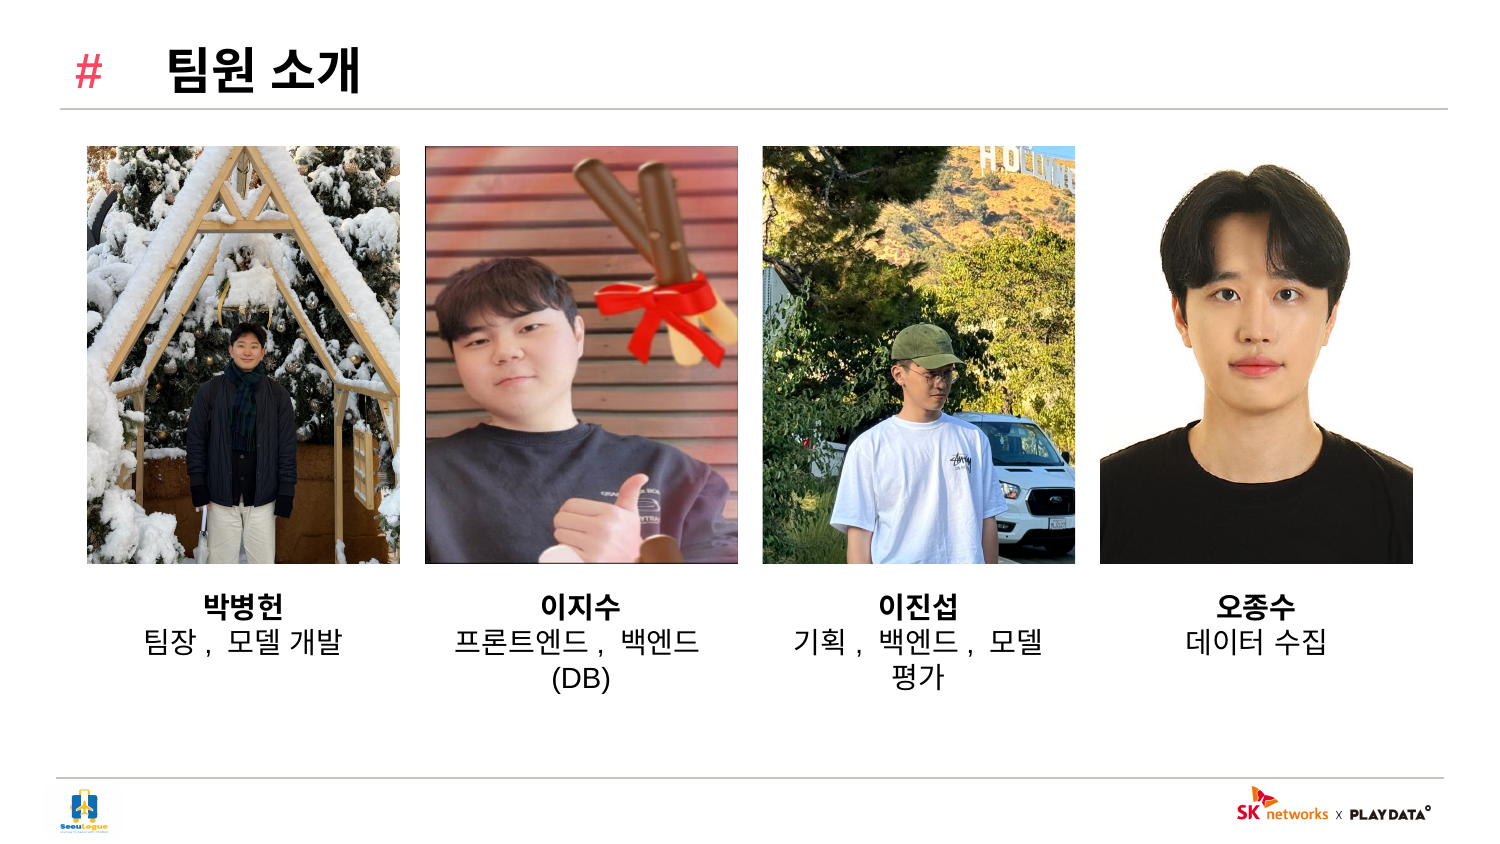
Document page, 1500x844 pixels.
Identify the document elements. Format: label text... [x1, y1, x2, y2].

title 팀원 소개 [163, 21, 1439, 107]
picture [43, 780, 125, 843]
picture [1237, 786, 1431, 829]
text_box 박병헌 팀장, 모델 개발 [87, 574, 400, 675]
text_box 이지수 프론트엔드, 백엔드(DB) [425, 574, 738, 710]
picture [1099, 146, 1413, 564]
picture [424, 146, 738, 564]
picture [87, 146, 401, 564]
text_box 오종수 데이터 수집 [1100, 574, 1413, 675]
picture [762, 146, 1076, 564]
text_box 이진섭 기획, 백엔드, 모델 평가 [762, 574, 1076, 710]
list # [59, 21, 163, 107]
